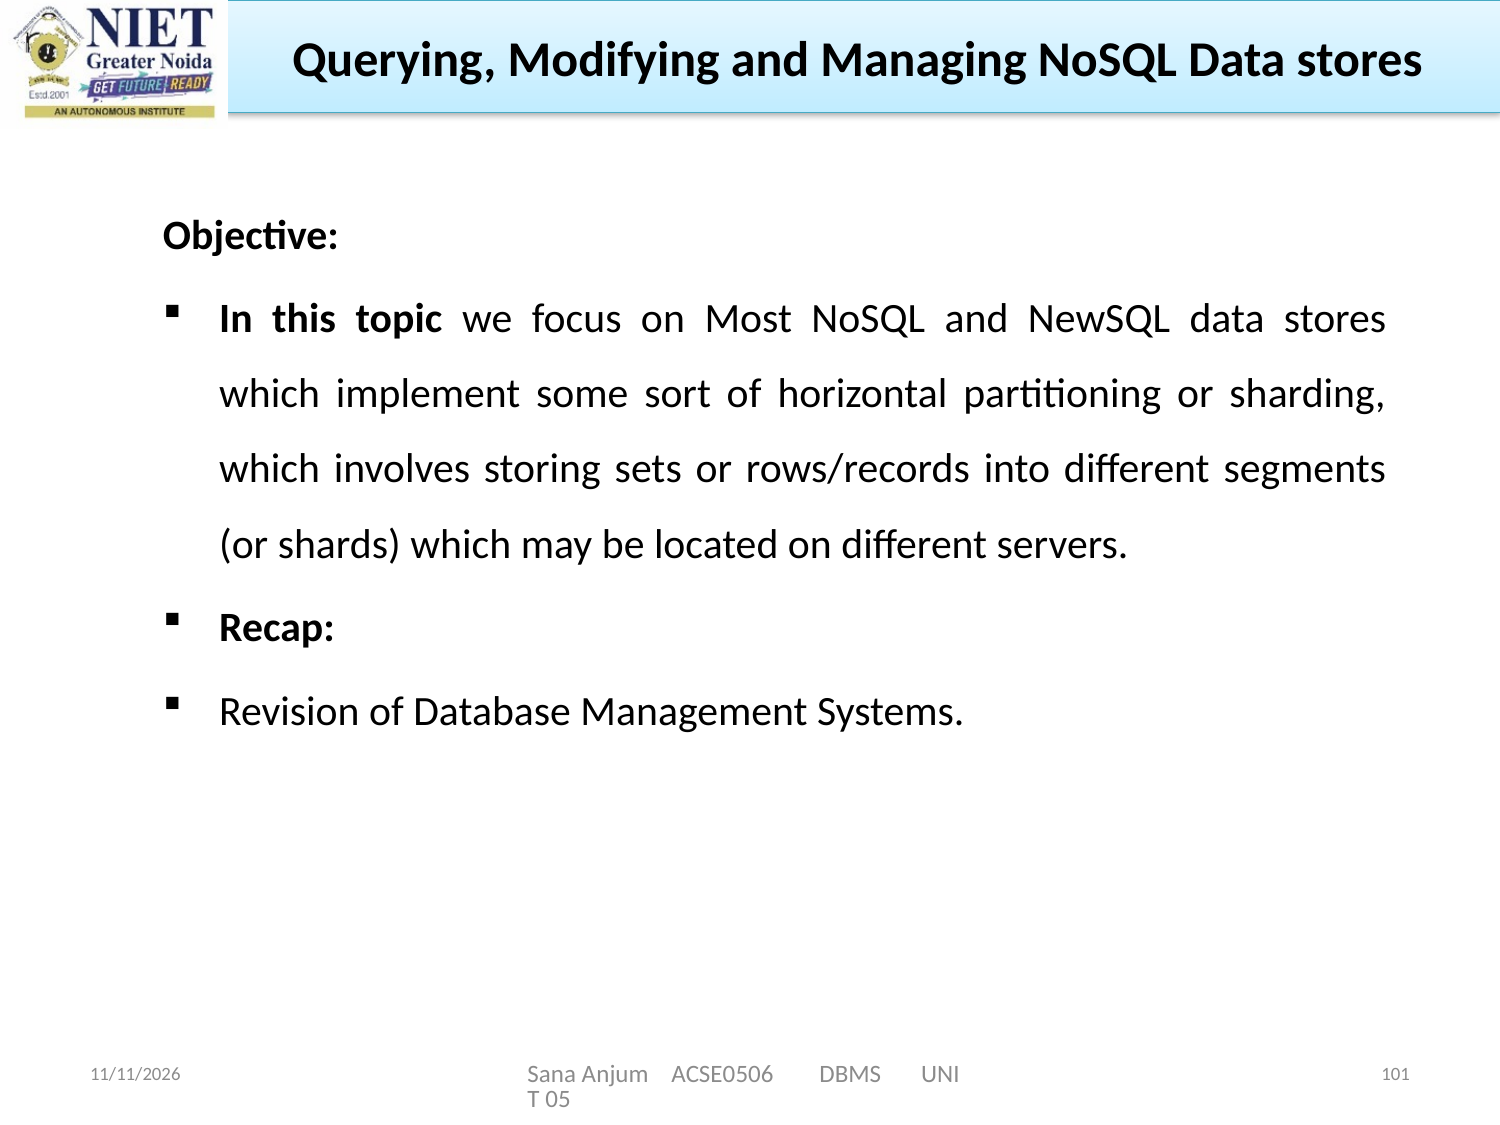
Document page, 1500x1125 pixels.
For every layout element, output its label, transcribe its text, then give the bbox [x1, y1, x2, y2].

footer Sana Anjum ACSE0506 DBMS UNIT 05 [512, 1042, 988, 1103]
picture [0, 0, 228, 130]
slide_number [75, 1042, 425, 1103]
text_box Objective: In this topic we focus on Most NoSQL and NewSQL data stores which implement some sort of horizontal partitioning or sharding, which involves storing sets or rows/records into different segments (or shards) which may be located on different servers. Recap: Revision of Database Management Systems. [147, 200, 1402, 923]
text_box Querying, Modifying and Managing NoSQL Data stores [231, 0, 1500, 113]
slide_number 101 [1074, 1042, 1425, 1103]
